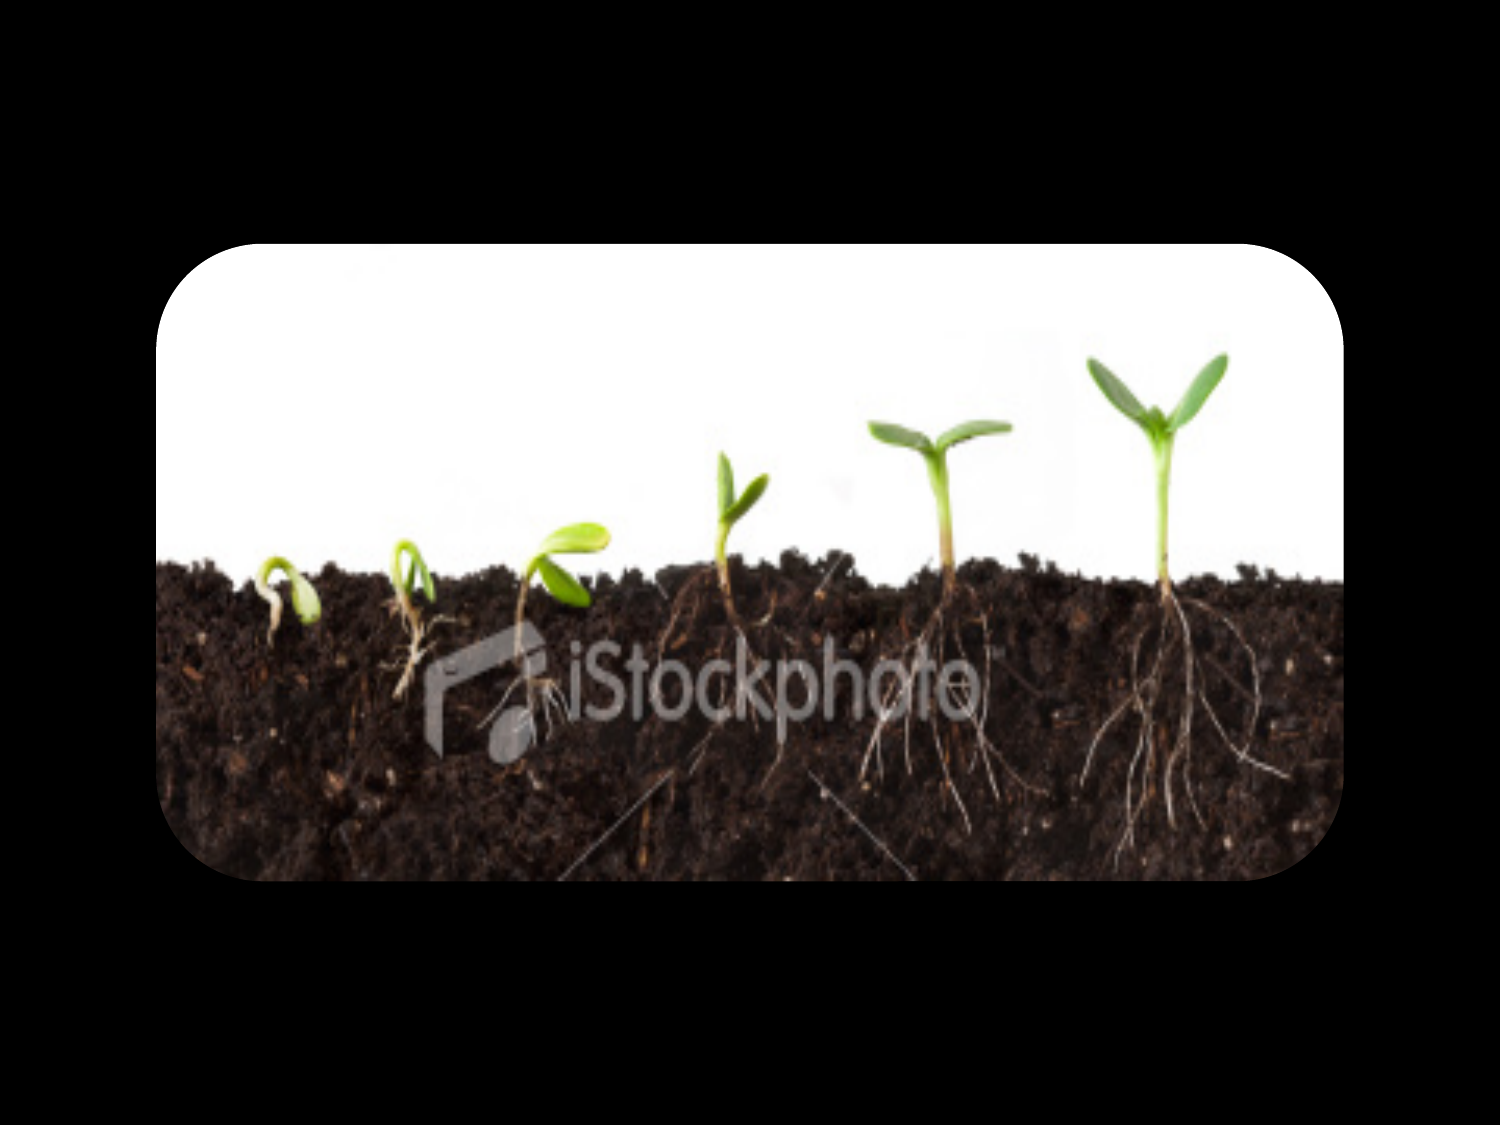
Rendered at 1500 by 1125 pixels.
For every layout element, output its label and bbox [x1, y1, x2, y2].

picture [155, 243, 1344, 882]
